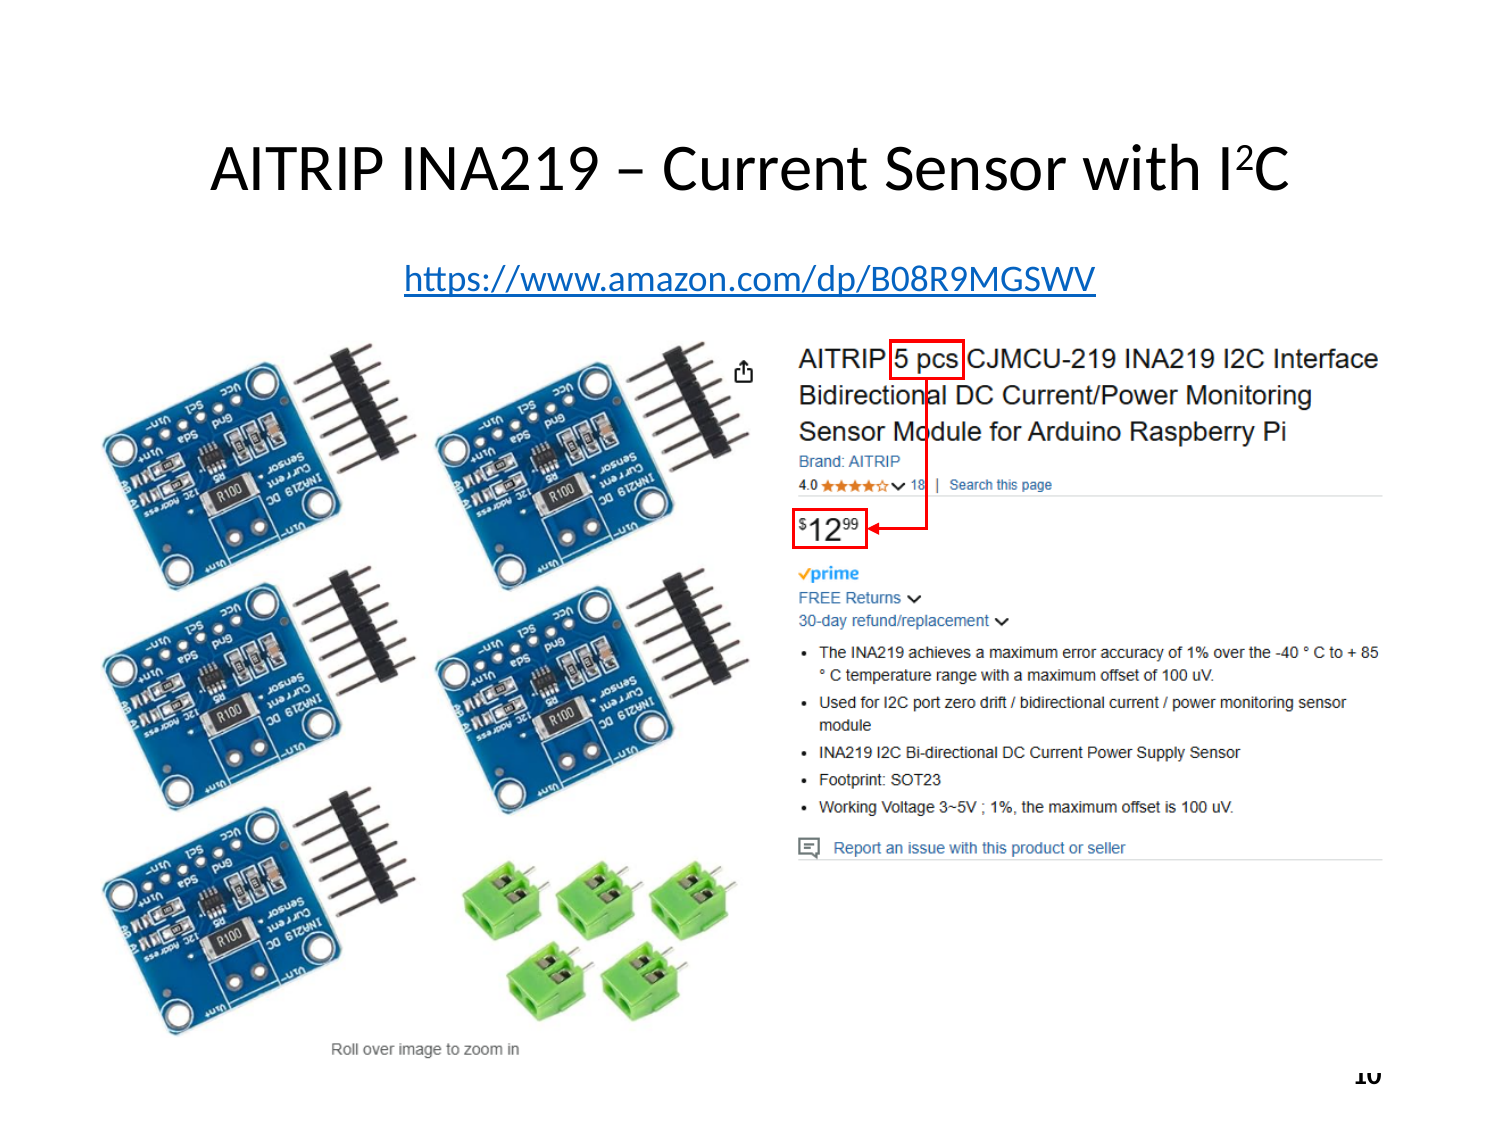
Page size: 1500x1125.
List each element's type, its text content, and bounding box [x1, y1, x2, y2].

slide_number 10 [1059, 1073, 1397, 1103]
picture [97, 334, 1403, 1073]
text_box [821, 423, 972, 484]
title AITRIP INA219 – Current Sensor with I2C [103, 59, 1397, 278]
text_box https://www.amazon.com/dp/B08R9MGSWV [253, 246, 1247, 307]
